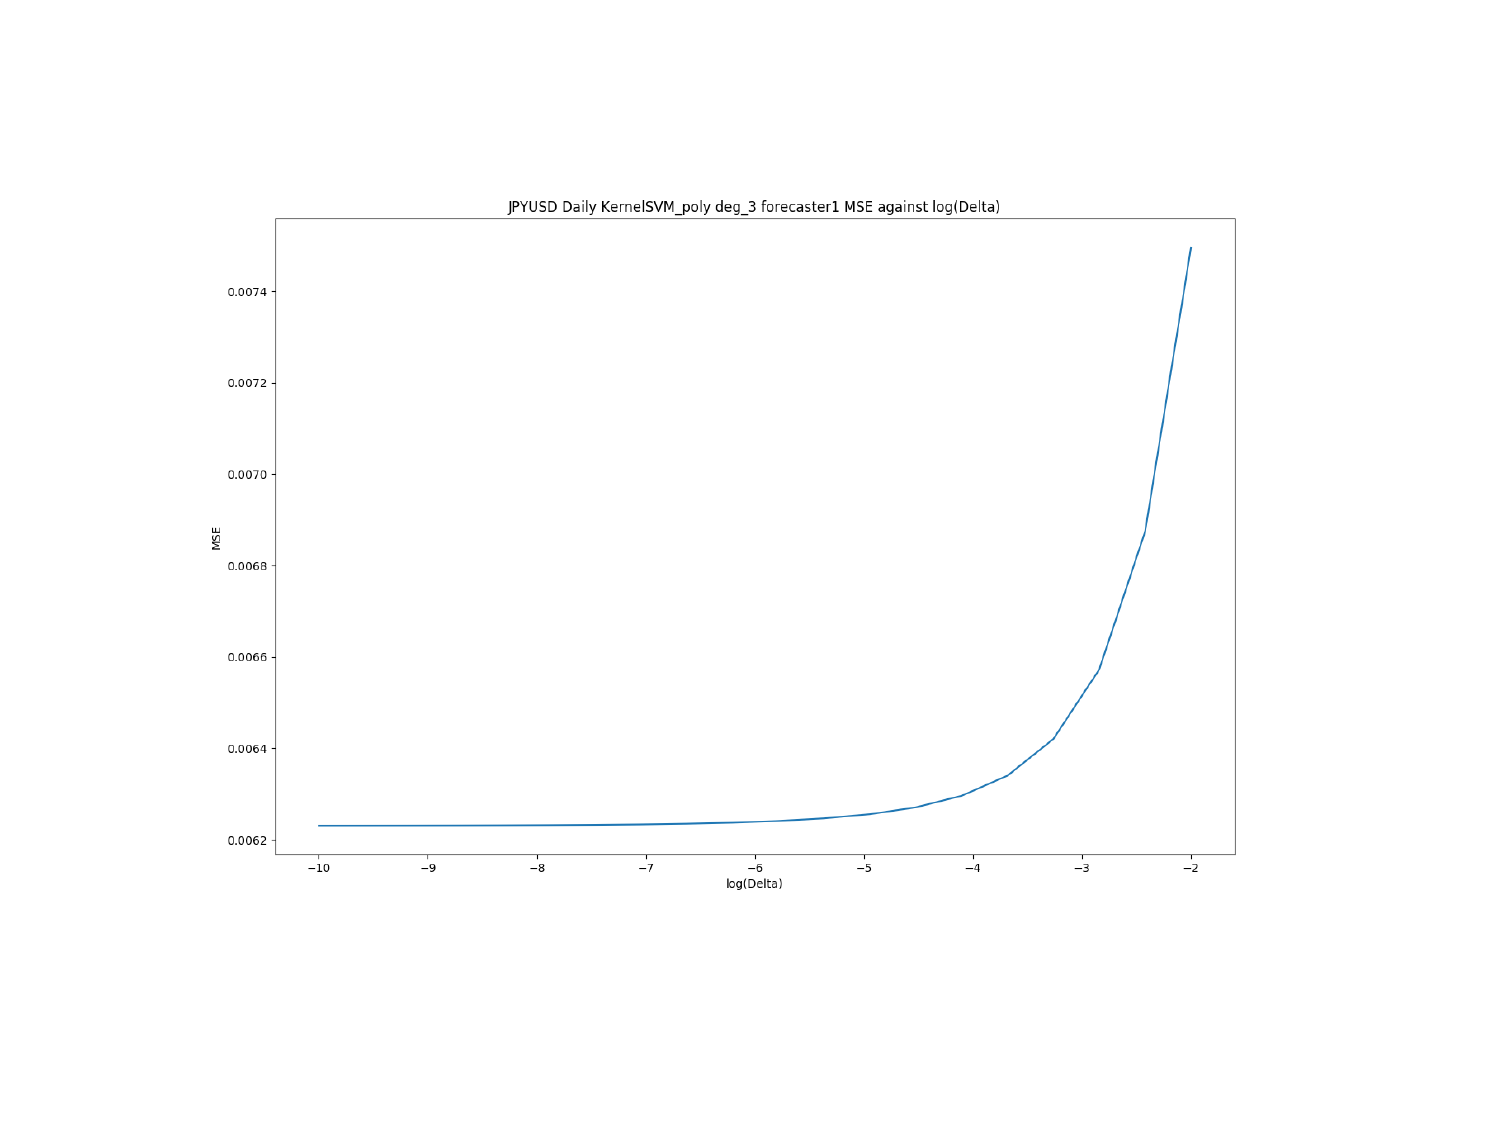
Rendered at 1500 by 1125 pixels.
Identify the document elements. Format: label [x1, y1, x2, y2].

picture [119, 119, 1358, 946]
